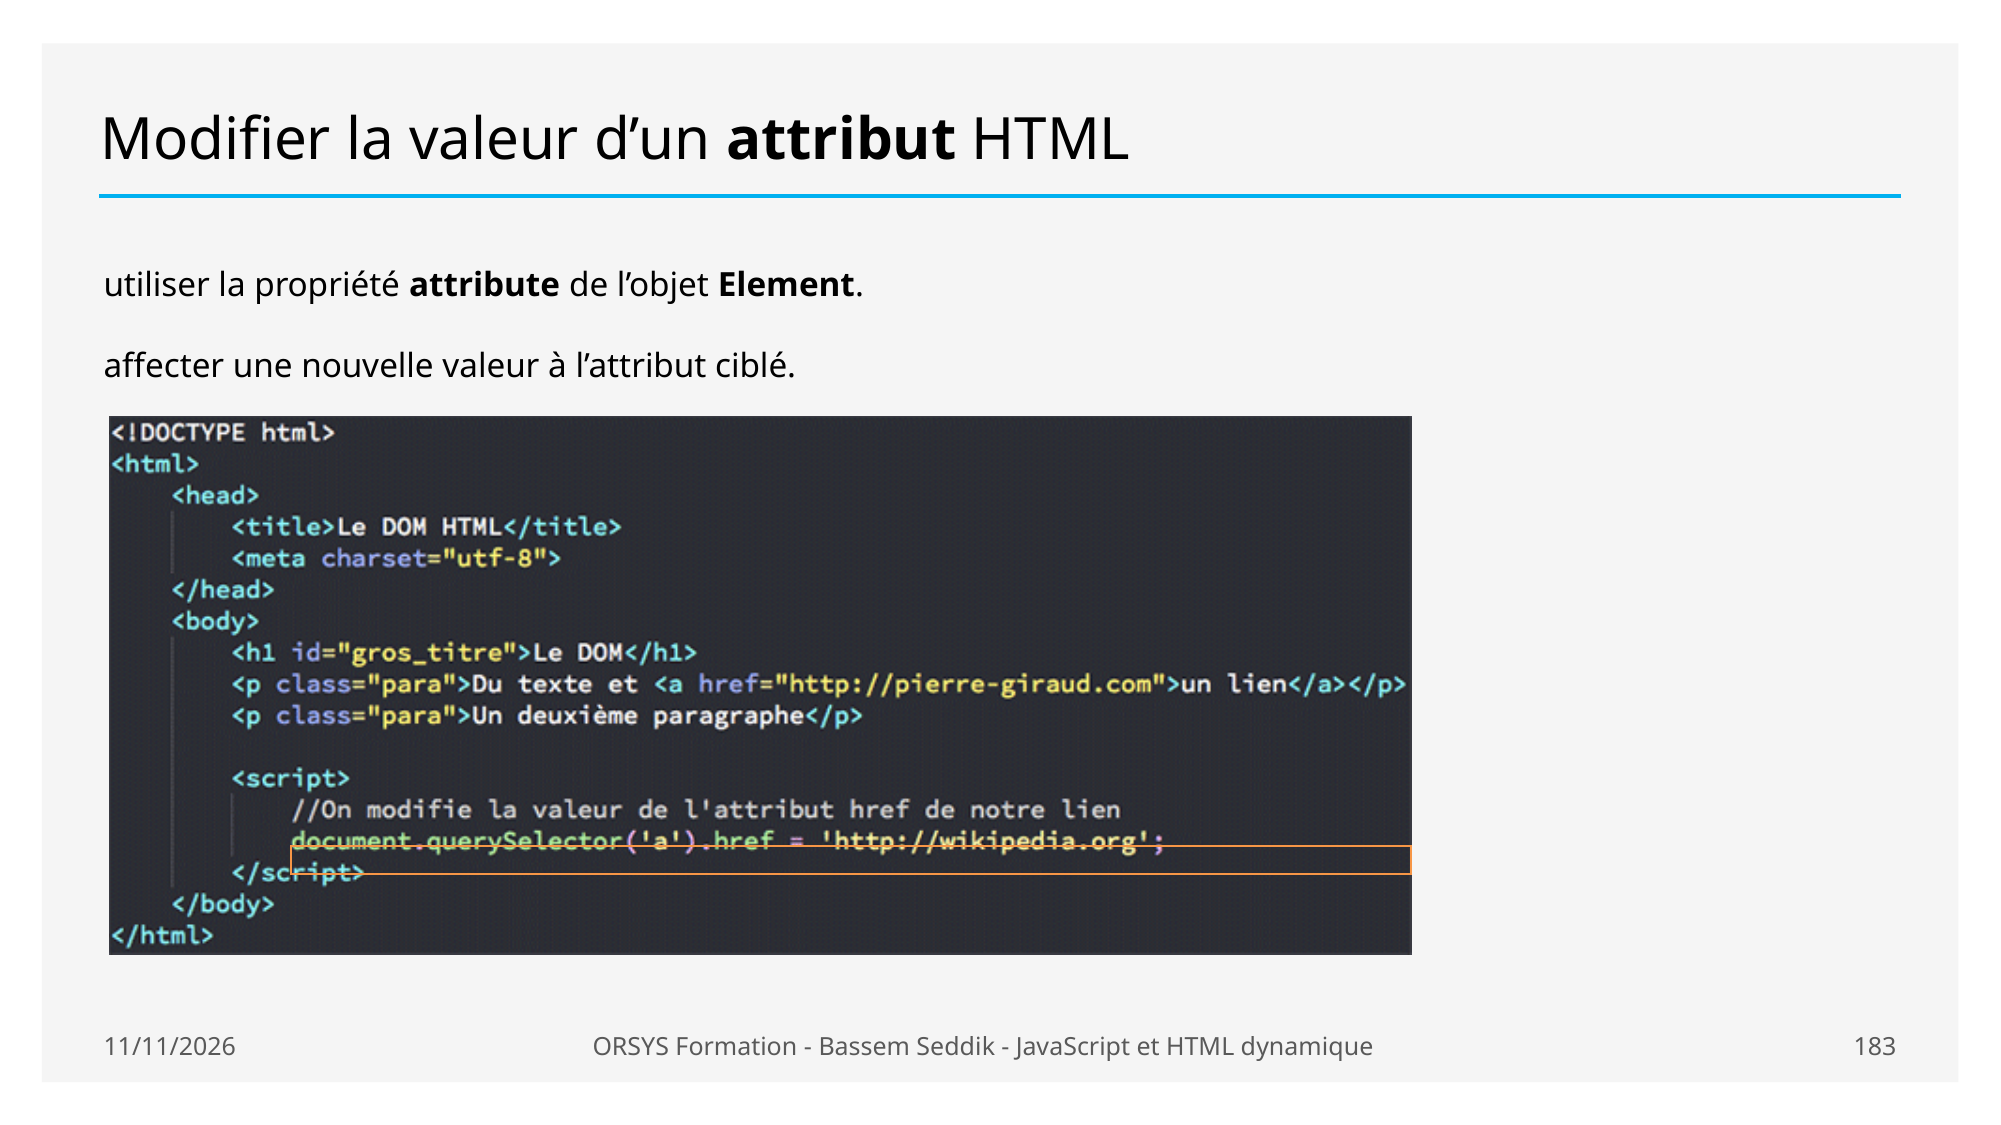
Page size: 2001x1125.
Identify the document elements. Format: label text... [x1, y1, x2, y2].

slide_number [88, 1017, 340, 1078]
picture [109, 416, 1412, 955]
title Modifier la valeur d’un attribut HTML [85, 73, 1888, 179]
list utiliser la propriété attribute de l’objet Element. affecter une nouvelle valeur à l’attribut ciblé. [88, 235, 1627, 982]
slide_number 183 [1626, 1017, 1912, 1078]
footer ORSYS Formation - Bassem Seddik - JavaScript et HTML dynamique [340, 1017, 1626, 1078]
